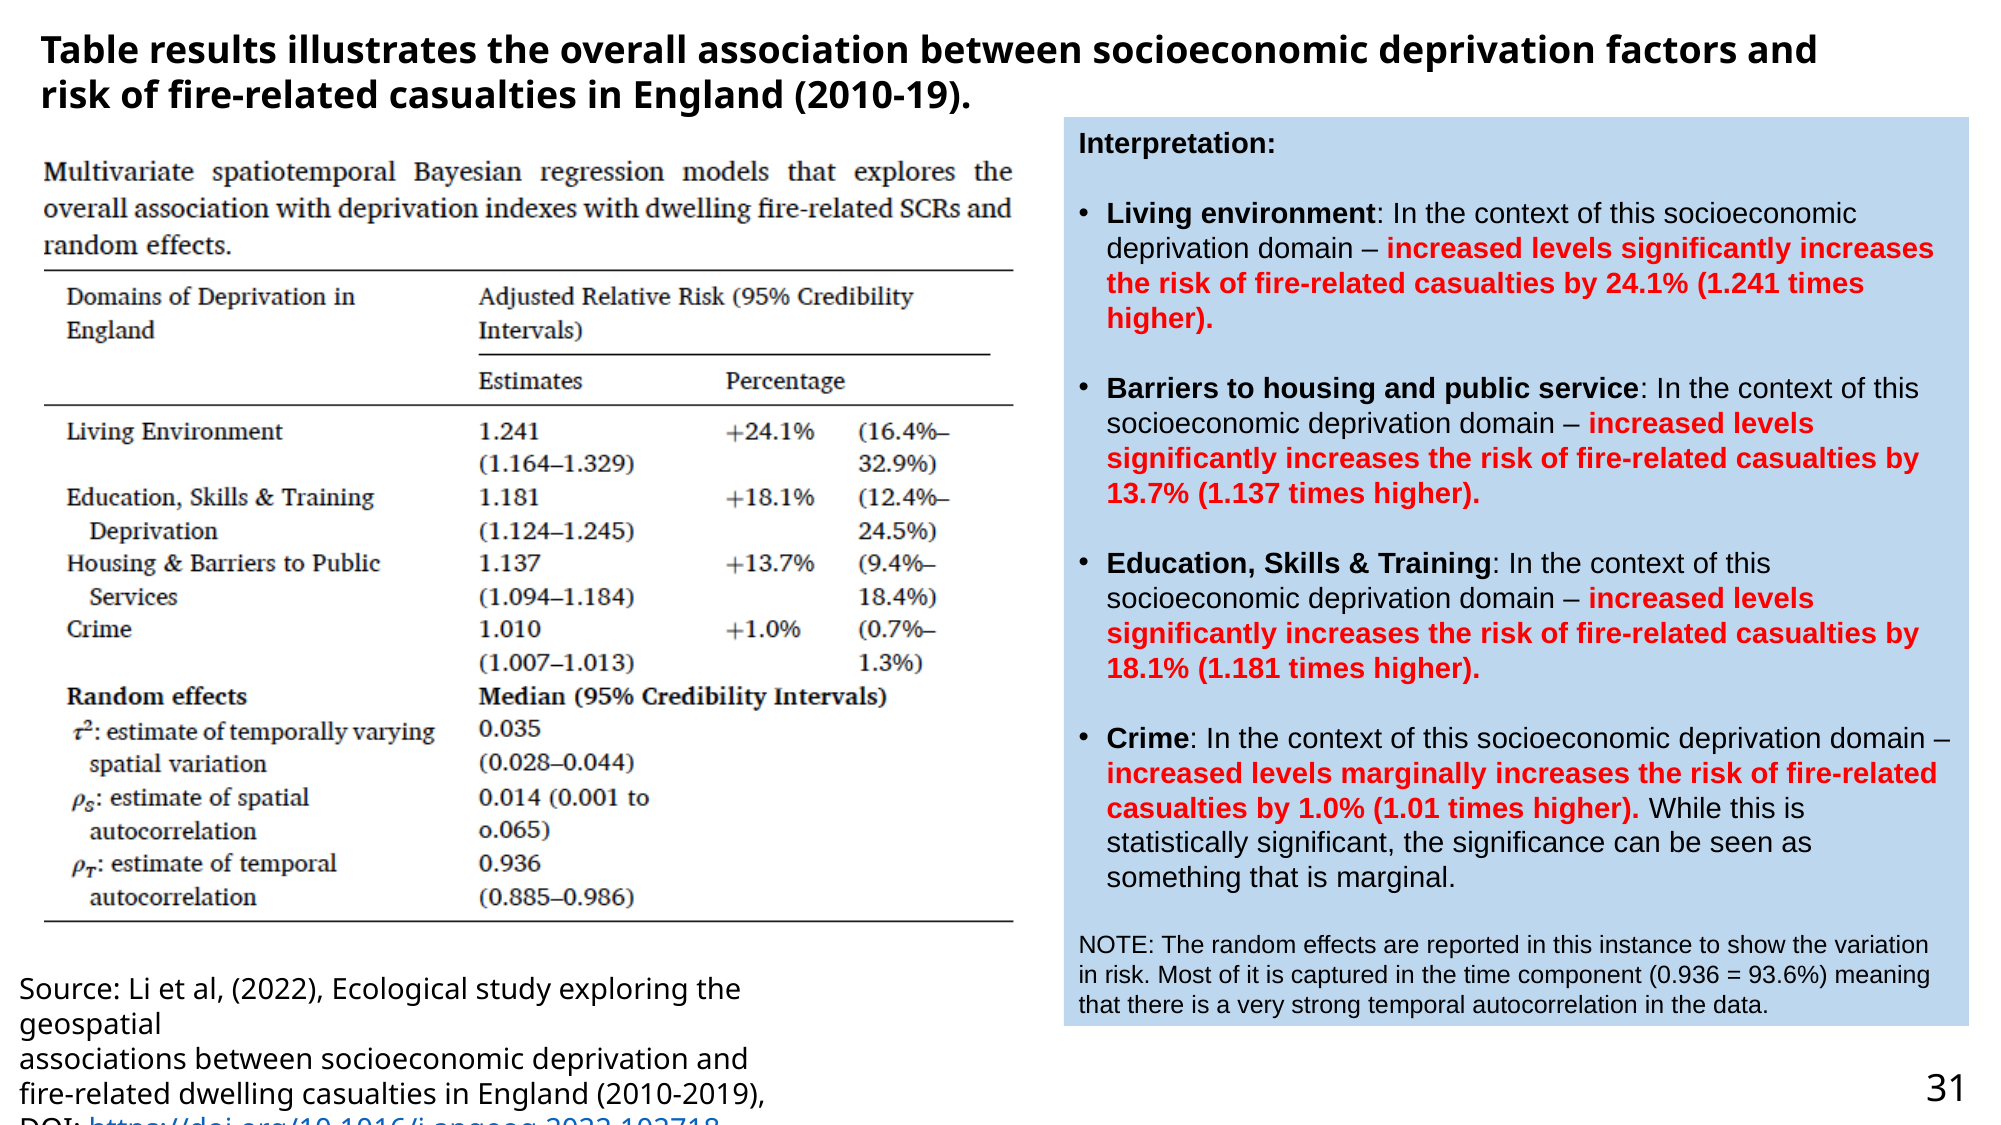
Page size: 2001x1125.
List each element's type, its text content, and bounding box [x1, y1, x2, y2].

picture [44, 158, 1029, 930]
text_box 31 [1911, 1056, 2000, 1080]
text_box Source: Li et al, (2022), Ecological study exploring the geospatial associations between socioeconomic deprivation and fire-related dwelling casualties in England (2010-2019), DOI: https://doi.org/10.1016/j.apgeog.2022.102718 [4, 963, 901, 1125]
text_box Table results illustrates the overall association between socioeconomic deprivation factors and risk of fire-related casualties in England (2010-19). [25, 18, 1912, 124]
text_box Interpretation: Living environment: In the context of this socioeconomic deprivation domain – increased levels significantly increases the risk of fire-related casualties by 24.1% (1.241 times higher). Barriers to housing and public service: In the context of this socioeconomic deprivation domain – increased levels significantly increases the risk of fire-related casualties by 13.7% (1.137 times higher). Education, Skills & Training: In the context of this socioeconomic deprivation domain – increased levels significantly increases the risk of fire-related casualties by 18.1% (1.181 times higher). Crime: In the context of this socioeconomic deprivation domain – increased levels marginally increases the risk of fire-related casualties by 1.0% (1.01 times higher). While this is statistically significant, the significance can be seen as something that is marginal. NOTE: The random effects are reported in this instance to show the variation in risk. Most of it is captured in the time component (0.936 = 93.6%) meaning that there is a very strong temporal autocorrelation in the data. [1063, 117, 1969, 1026]
